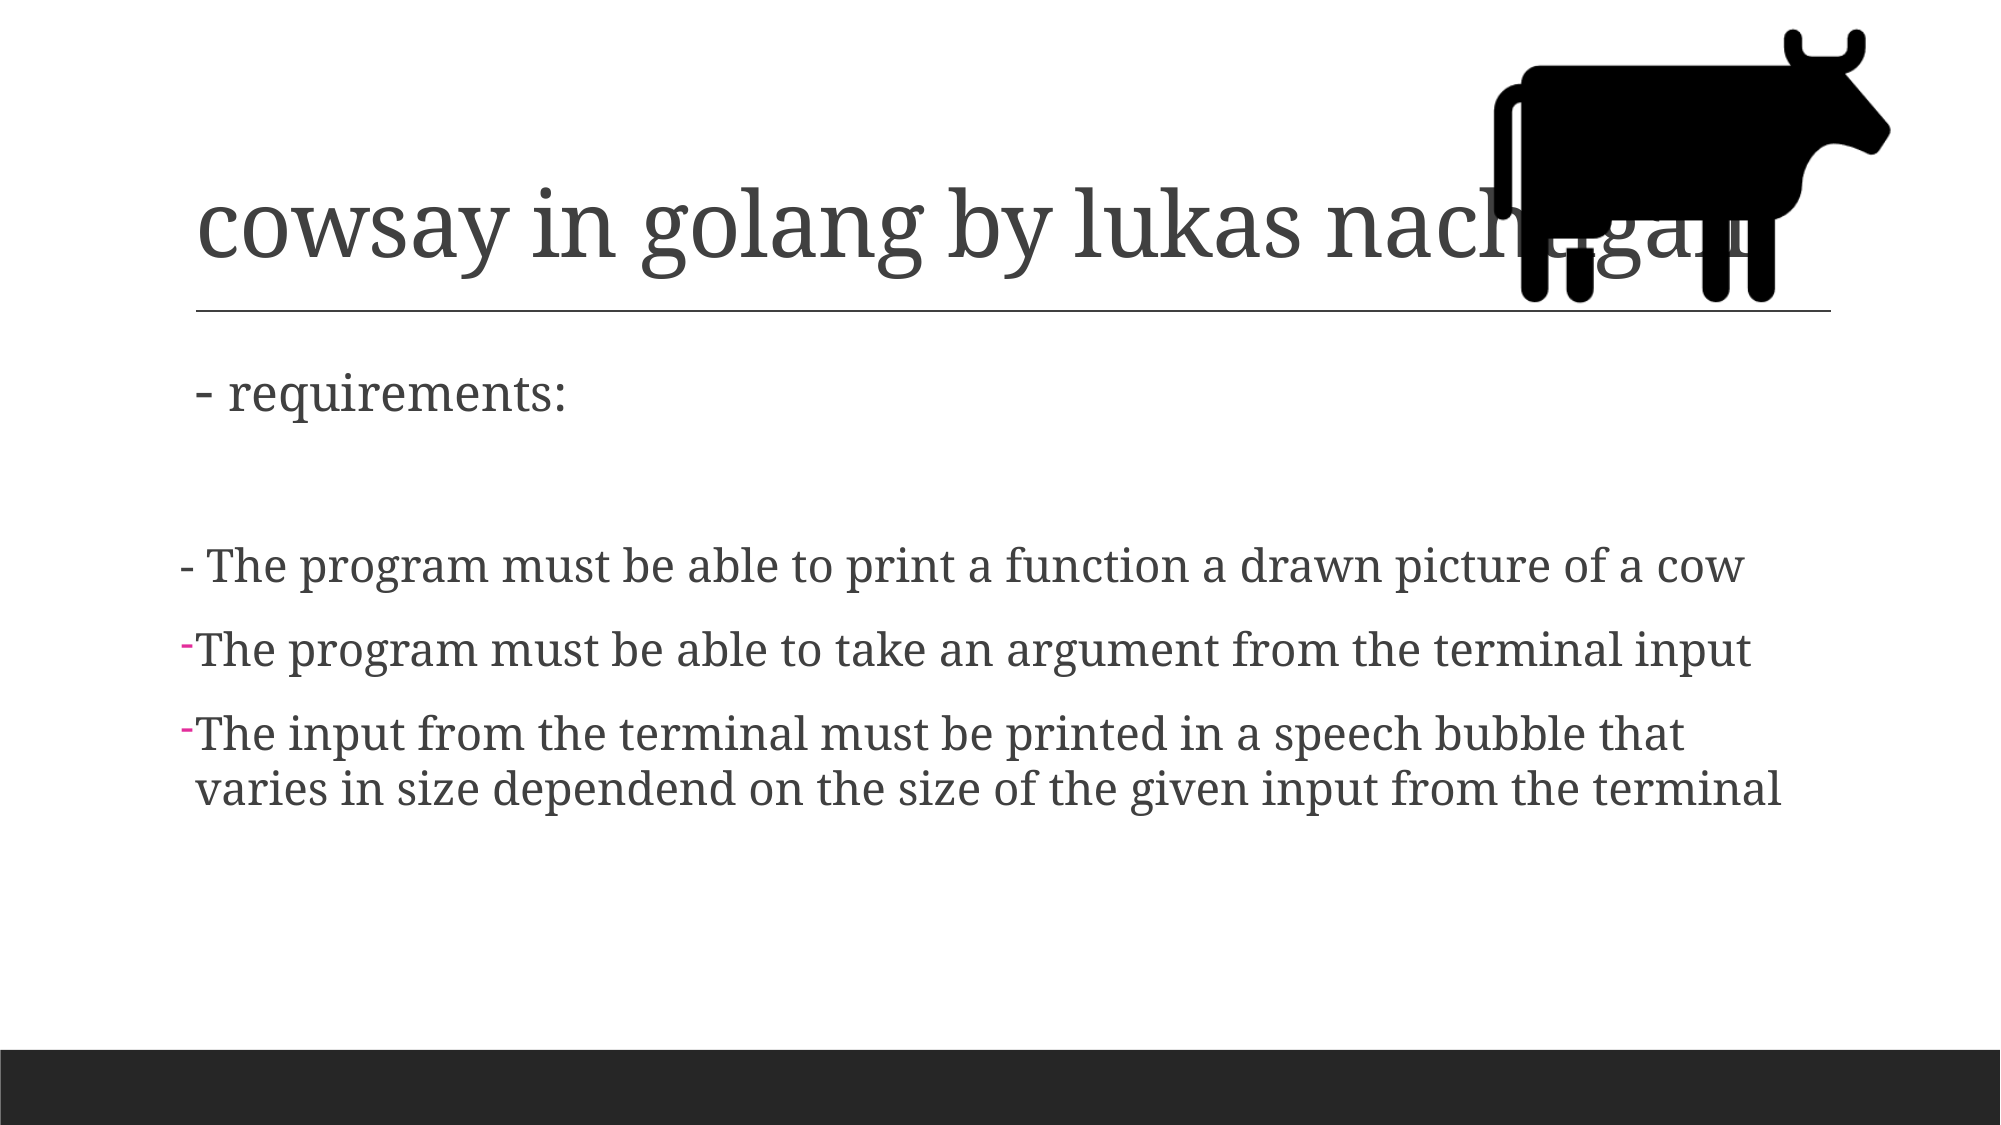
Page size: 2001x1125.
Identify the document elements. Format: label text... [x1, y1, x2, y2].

picture [1474, 0, 1910, 384]
list - requirements: - The program must be able to print a function a drawn picture of a cow The program must be able to take an argument from the terminal input The input from the terminal must be printed in a speech bubble that varies in size dependend on the size of the given input from the terminal [180, 345, 1830, 963]
title cowsay in golang by lukas nachtigall [180, 47, 1471, 285]
